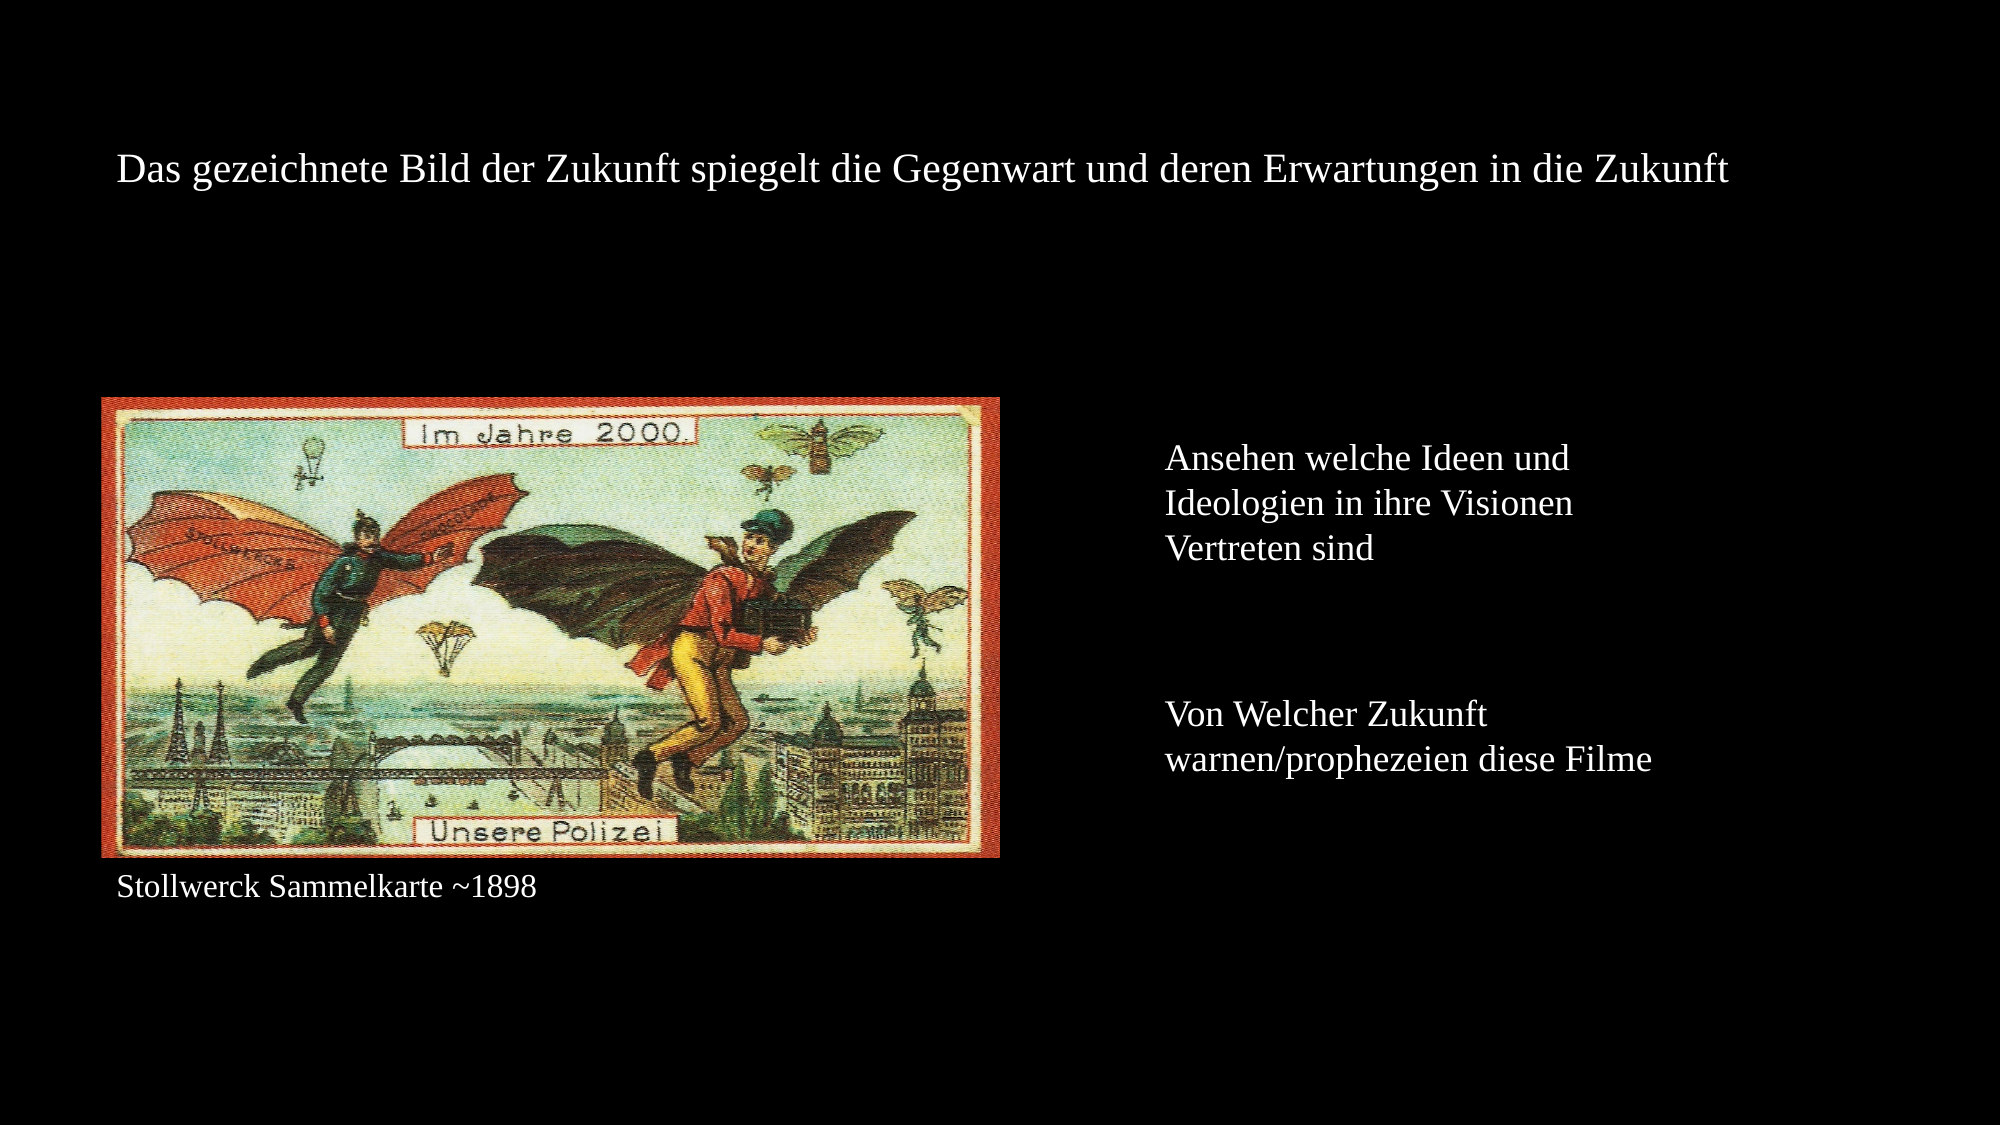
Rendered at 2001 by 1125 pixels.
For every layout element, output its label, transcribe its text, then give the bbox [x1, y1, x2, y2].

text_box Von Welcher Zukunft warnen/prophezeien diese Filme [1149, 682, 1722, 787]
text_box Ansehen welche Ideen und Ideologien in ihre Visionen Vertreten sind [1149, 425, 1722, 576]
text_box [101, 397, 1001, 913]
title Das gezeichnete Bild der Zukunft spiegelt die Gegenwart und deren Erwartungen in die Zukunft [101, 59, 1863, 278]
